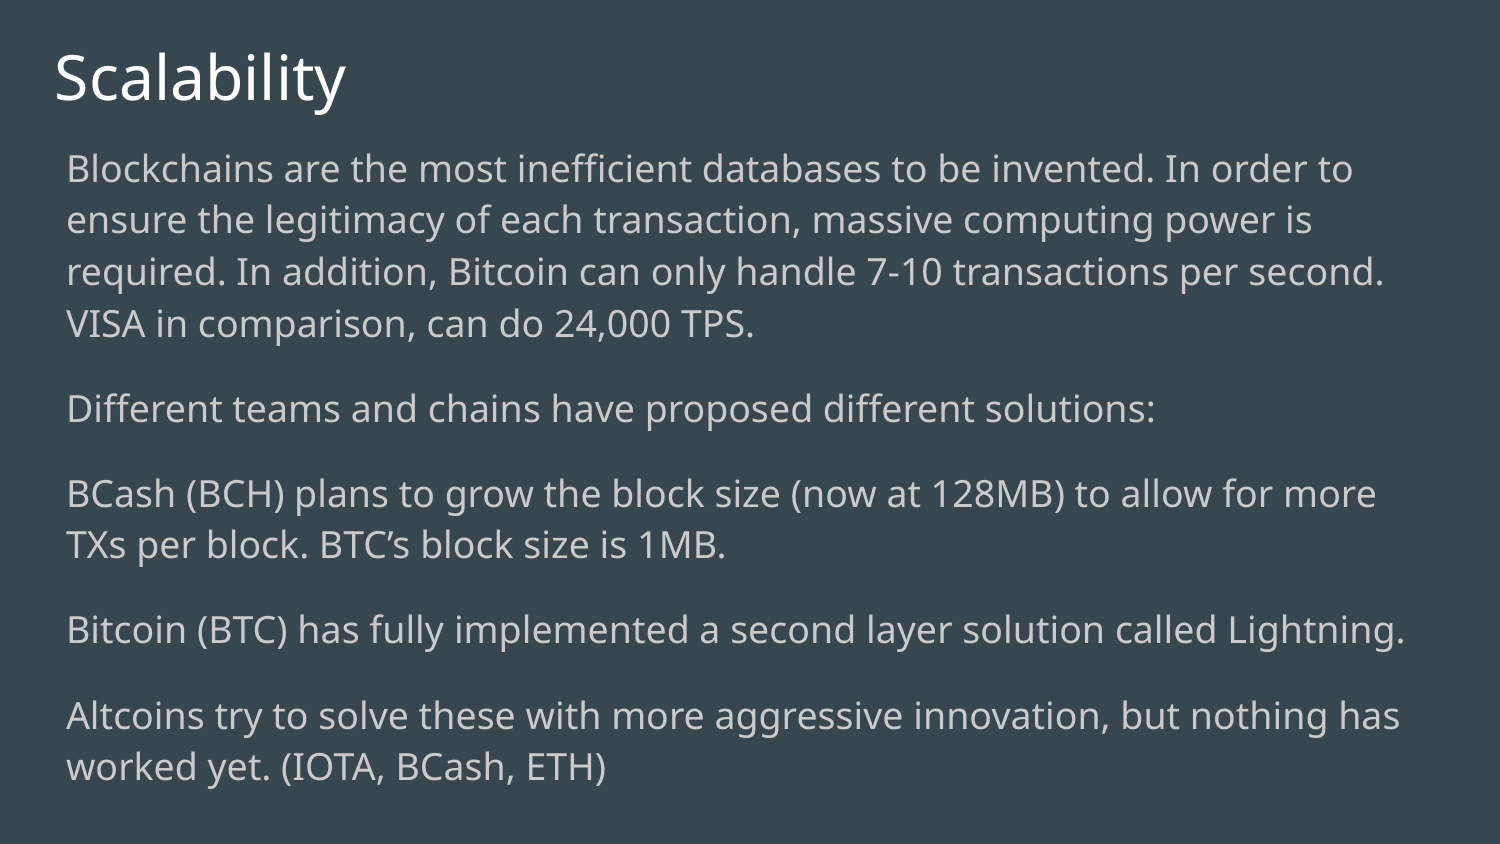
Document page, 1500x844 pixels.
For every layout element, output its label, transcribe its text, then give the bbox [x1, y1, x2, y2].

list Blockchains are the most inefficient databases to be invented. In order to ensure the legitimacy of each transaction, massive computing power is required. In addition, Bitcoin can only handle 7-10 transactions per second. VISA in comparison, can do 24,000 TPS. Different teams and chains have proposed different solutions: BCash (BCH) plans to grow the block size (now at 128MB) to allow for more TXs per block. BTC’s block size is 1MB. Bitcoin (BTC) has fully implemented a second layer solution called Lightning. Altcoins try to solve these with more aggressive innovation, but nothing has worked yet. (IOTA, BCash, ETH) [51, 122, 1449, 812]
title Scalability [40, 23, 1438, 118]
